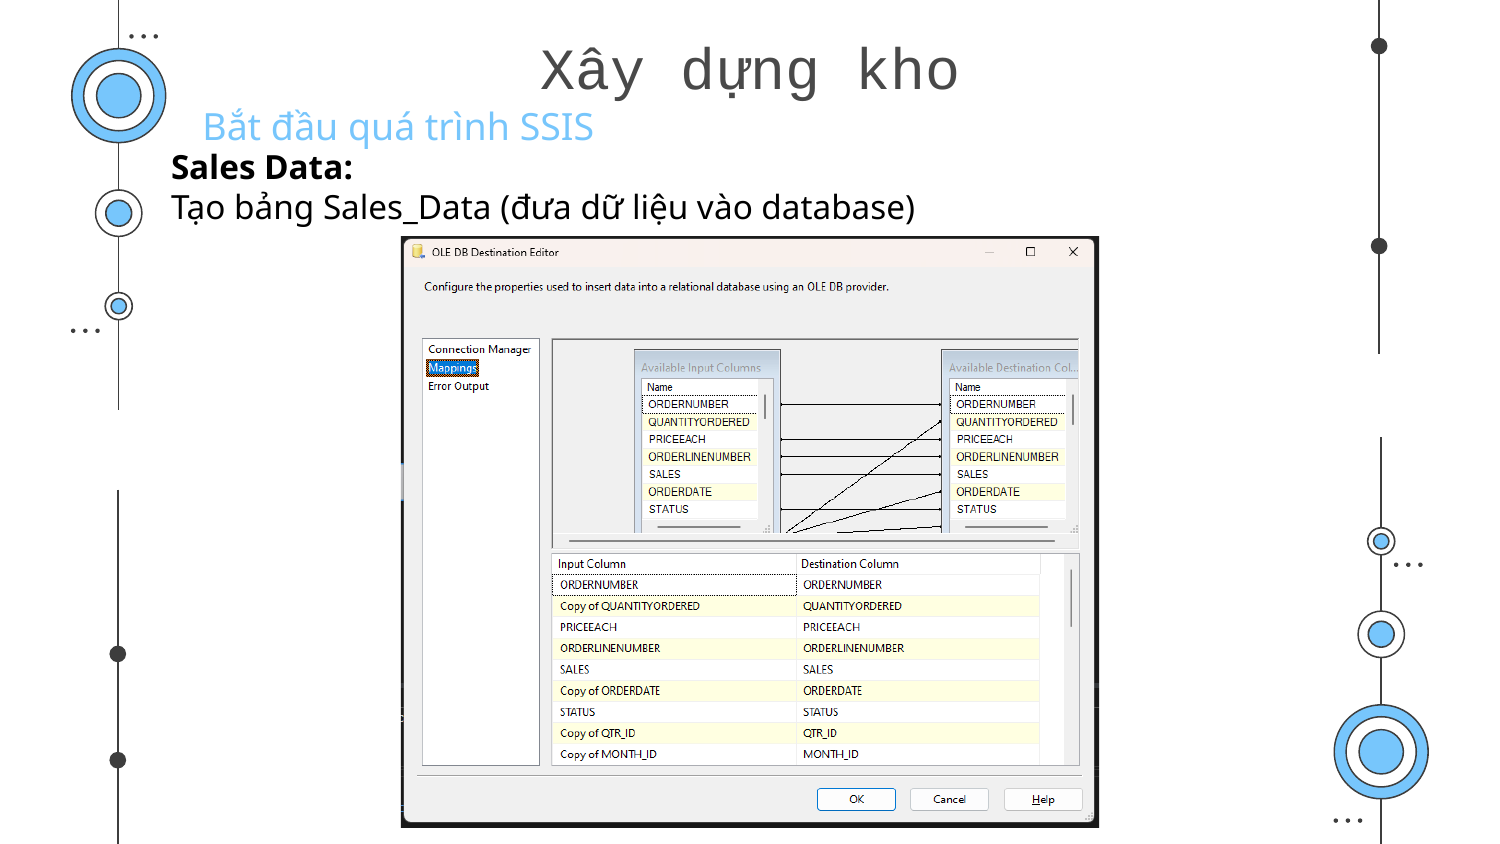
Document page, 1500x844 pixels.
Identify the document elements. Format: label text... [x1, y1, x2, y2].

text_box Bắt đầu quá trình SSIS [144, 87, 653, 153]
picture [400, 236, 1100, 828]
text_box Sales Data: Tạo bảng Sales_Data (đưa dữ liệu vào database) [156, 150, 1337, 223]
title Xây dựng kho [299, 16, 1201, 111]
